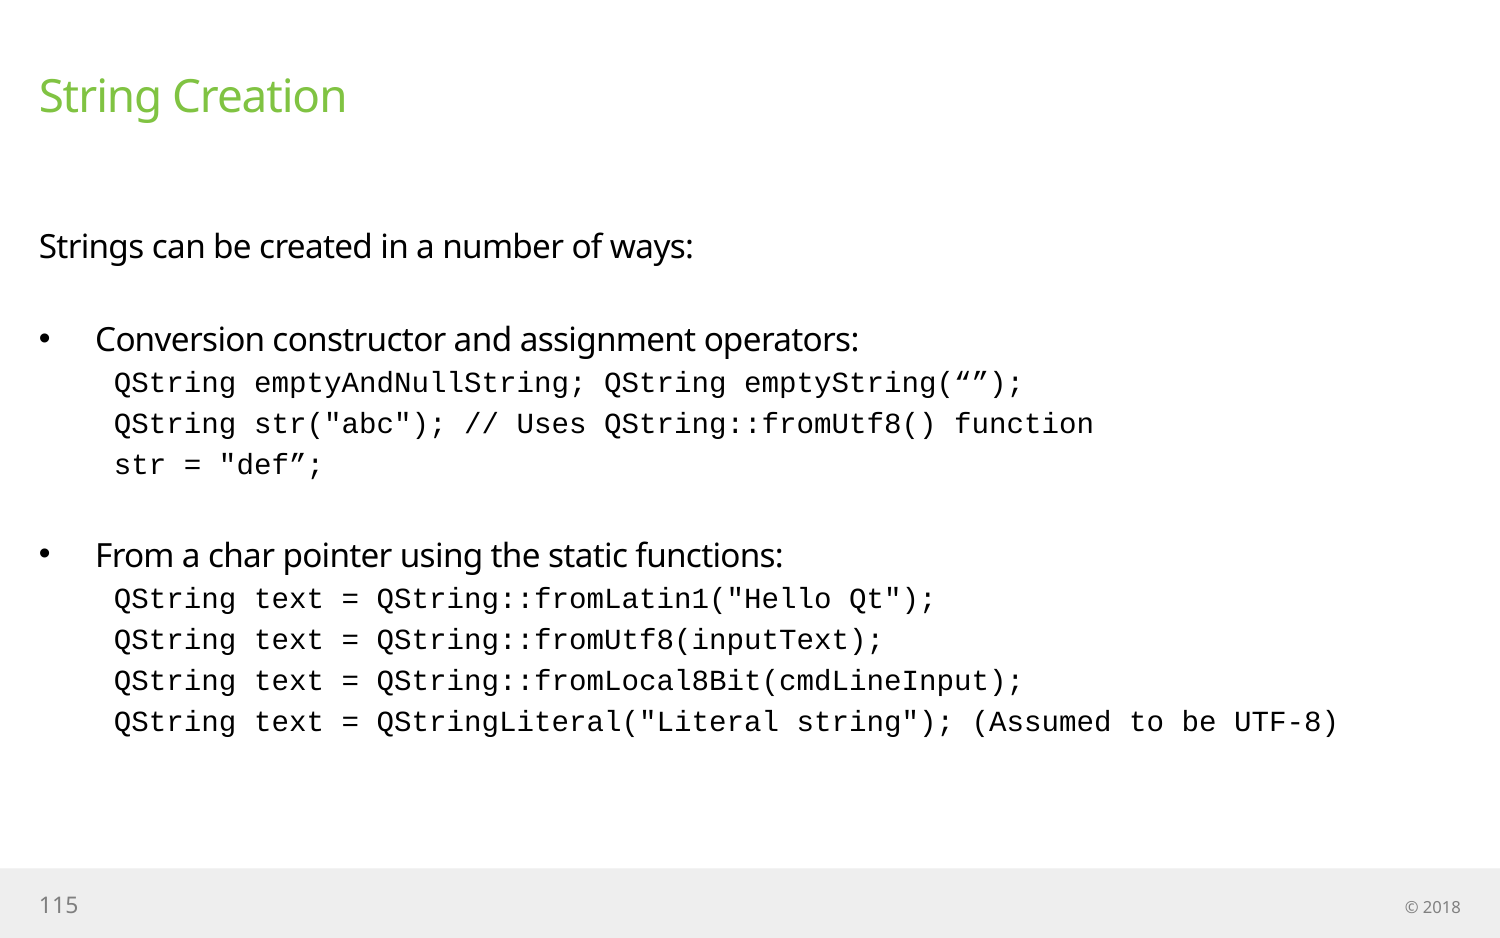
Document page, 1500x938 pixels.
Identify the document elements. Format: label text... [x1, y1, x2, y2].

title String Creation [39, 66, 1052, 195]
footer © 2018 [1188, 896, 1461, 917]
list Strings can be created in a number of ways: Conversion constructor and assignment operators: QString emptyAndNullString; QString emptyString(“”); QString str("abc"); // Uses QString::fromUtf8() function str = "def”; From a char pointer using the static functions: QString text = QString::fromLatin1("Hello Qt"); QString text = QString::fromUtf8(inputText); QString text = QString::fromLocal8Bit(cmdLineInput); QString text = QStringLiteral("Literal string"); (Assumed to be UTF-8) [39, 224, 1471, 846]
slide_number 115 [39, 892, 410, 921]
